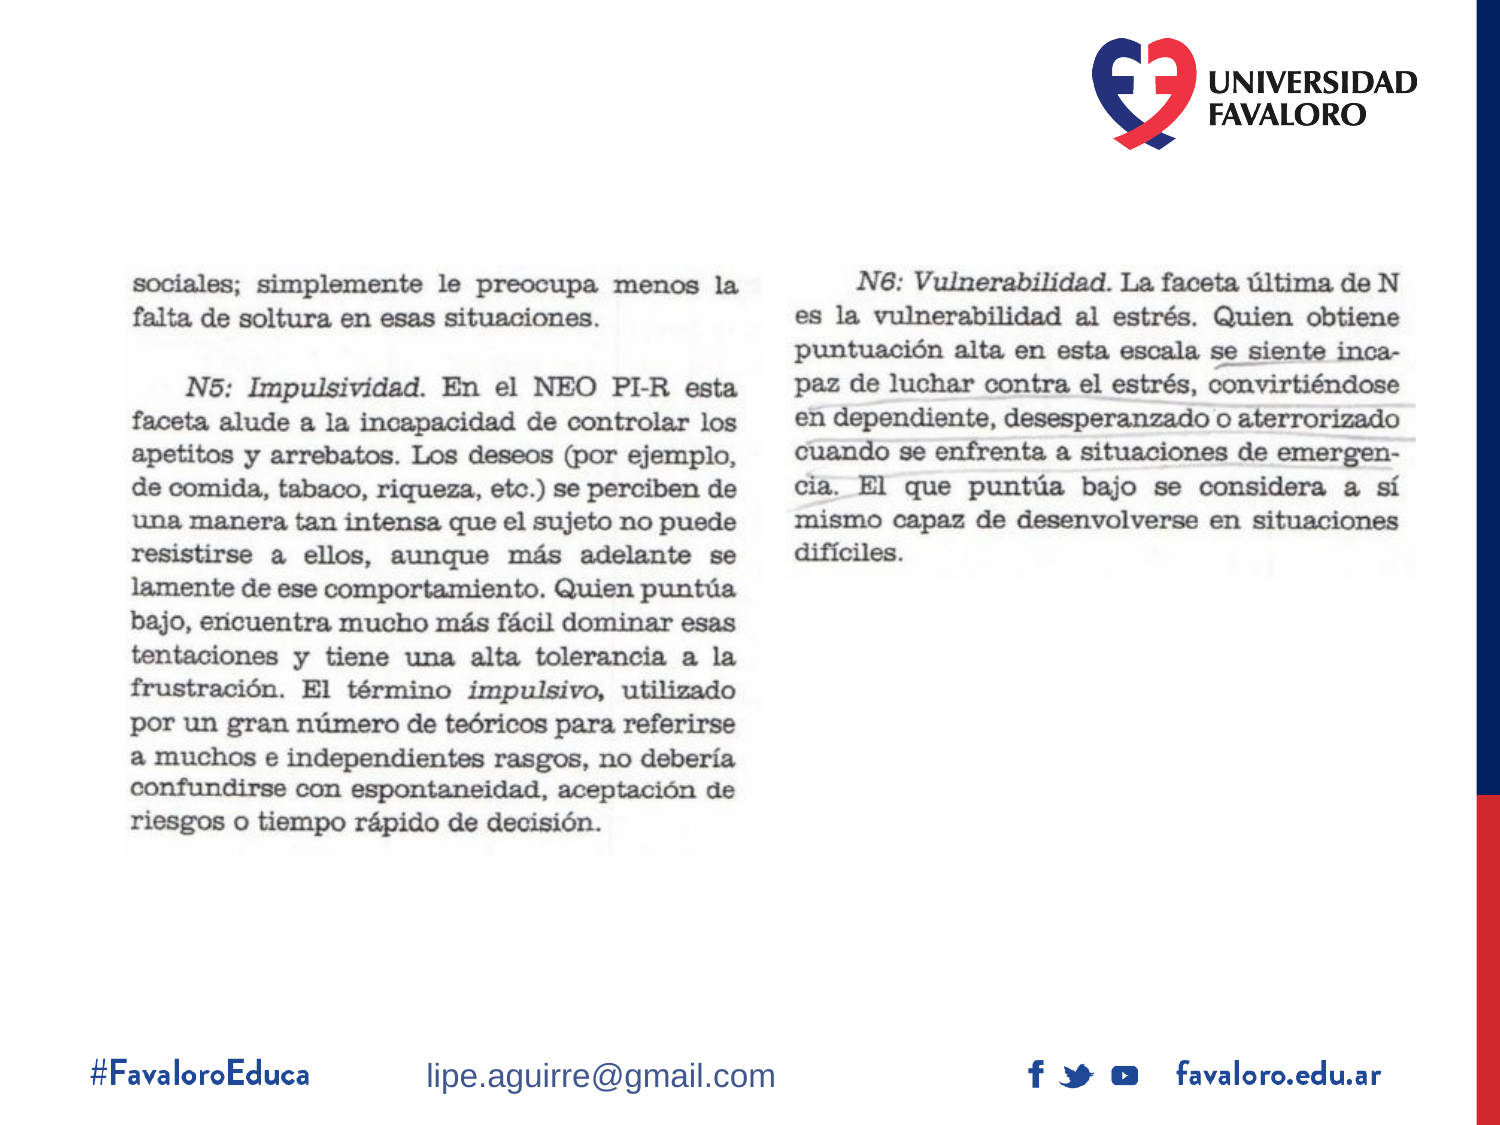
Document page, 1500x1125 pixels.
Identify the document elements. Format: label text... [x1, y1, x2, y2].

picture [1014, 1041, 1388, 1100]
text_box lipe.aguirre@gmail.com [418, 1046, 785, 1102]
picture [76, 1035, 322, 1106]
picture [111, 251, 1416, 888]
picture [1092, 38, 1417, 150]
